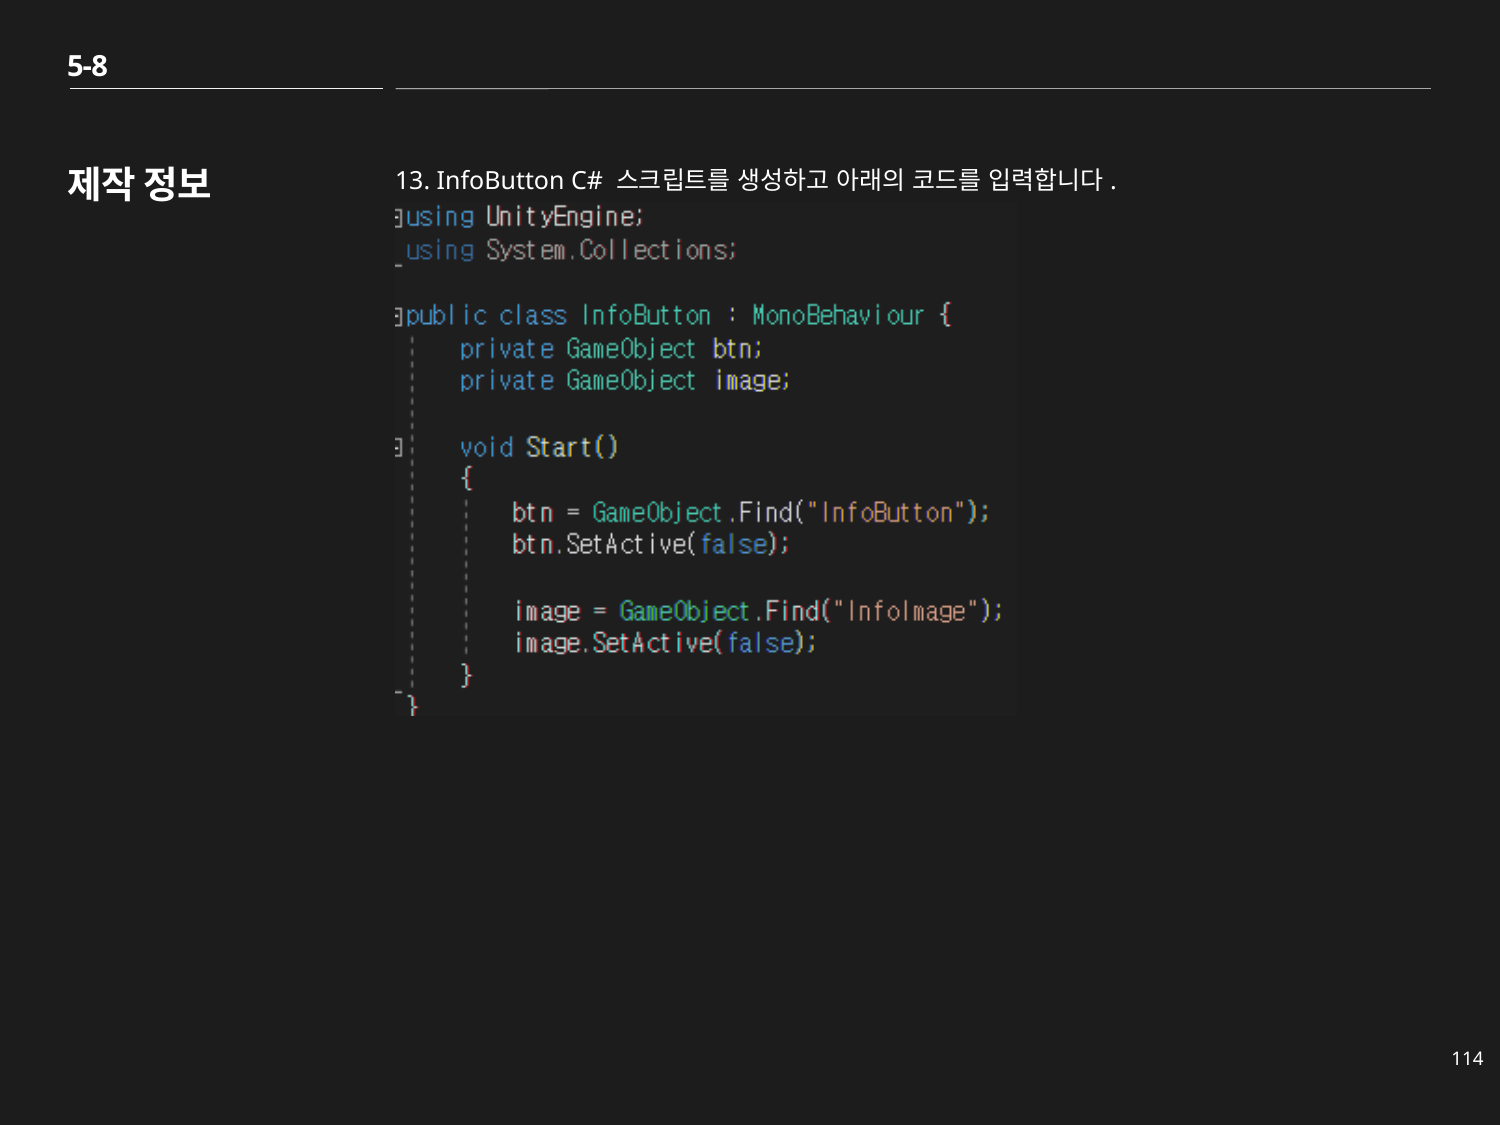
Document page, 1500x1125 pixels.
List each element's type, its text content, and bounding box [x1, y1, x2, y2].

text_box 13. InfoButton C# 스크립트를 생성하고 아래의 코드를 입력합니다. [380, 157, 1132, 202]
title 제작 정보 [52, 153, 384, 395]
text_box 5-8 [52, 39, 123, 90]
picture [395, 202, 1018, 717]
text_box 114 [1377, 1039, 1499, 1080]
